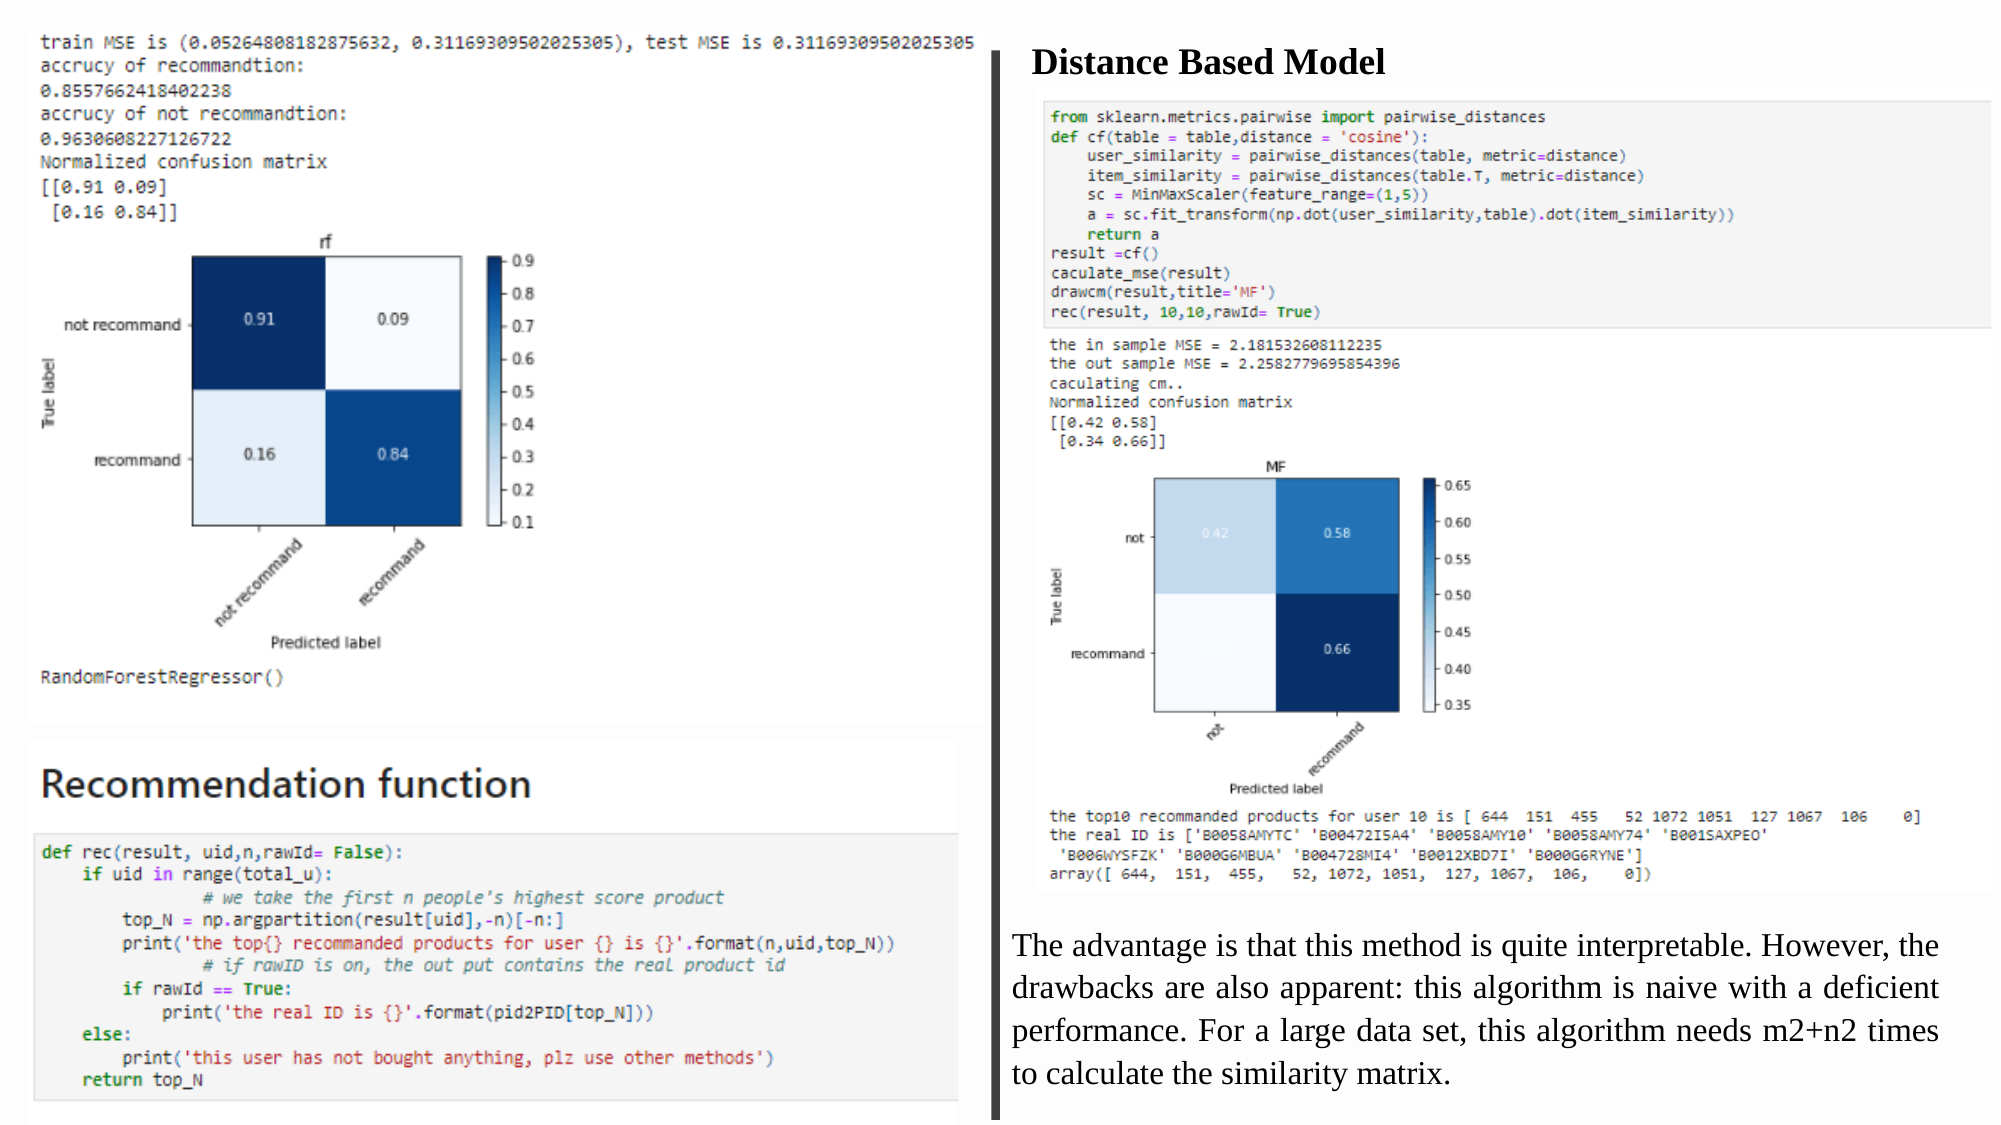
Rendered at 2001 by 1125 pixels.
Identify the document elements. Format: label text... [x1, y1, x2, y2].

picture [26, 26, 984, 723]
picture [26, 739, 959, 1125]
picture [1037, 88, 1992, 892]
text_box [990, 49, 1001, 1121]
text_box Distance Based Model [1016, 26, 1433, 90]
text_box The advantage is that this method is quite interpretable. However, the drawbacks are also apparent: this algorithm is naive with a deficient performance. For a large data set, this algorithm needs m2+n2 times to calculate the similarity matrix. [997, 912, 1997, 1099]
